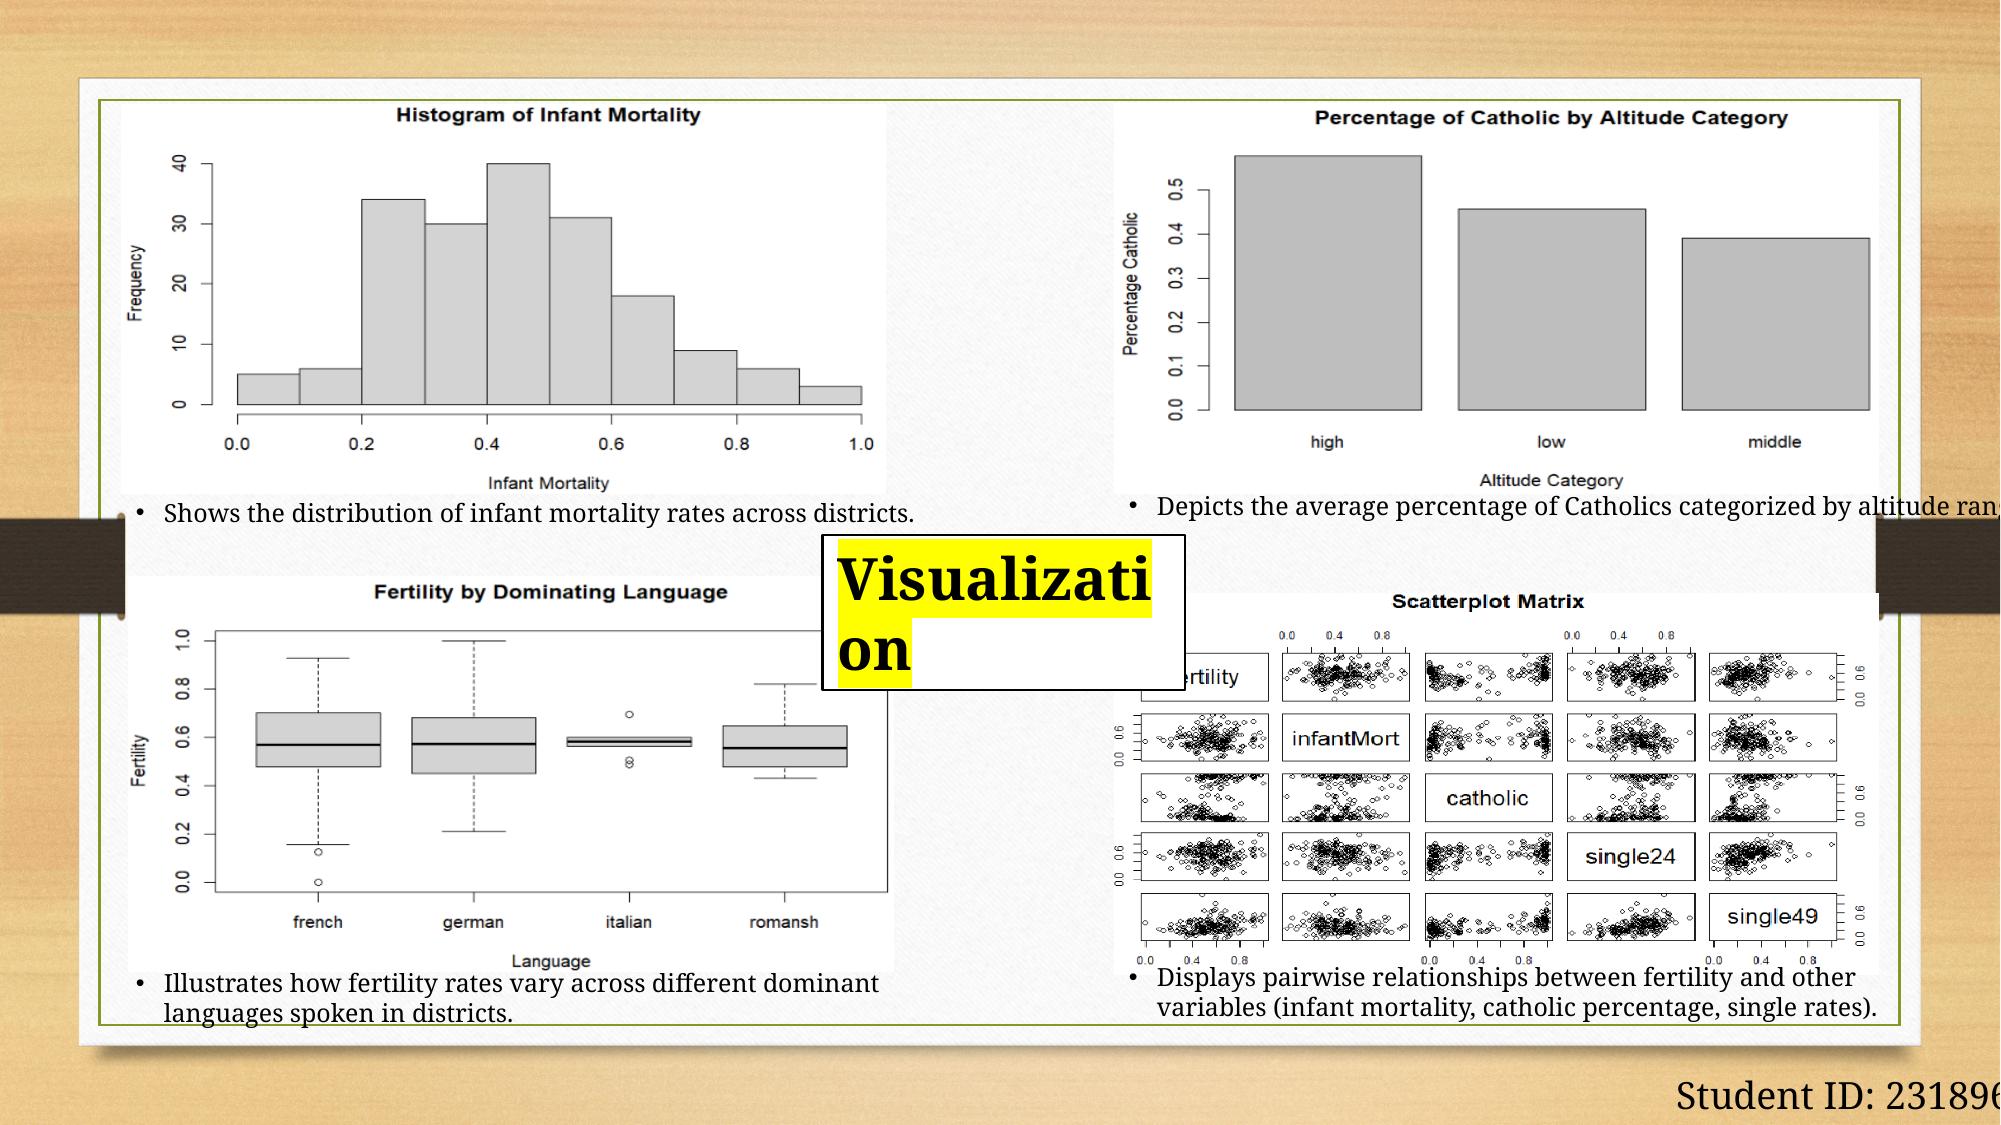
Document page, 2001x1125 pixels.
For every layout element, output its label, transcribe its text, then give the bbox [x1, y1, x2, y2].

picture [0, 0, 2001, 1125]
text_box Displays pairwise relationships between fertility and other variables (infant mortality, catholic percentage, single rates). [1114, 954, 1923, 1029]
text_box Depicts the average percentage of Catholics categorized by altitude ranges. [1114, 482, 2000, 528]
text_box Shows the distribution of infant mortality rates across districts. [121, 489, 1125, 535]
text_box Illustrates how fertility rates vary across different dominant languages spoken in districts. [121, 960, 993, 1036]
text_box Student ID: 23189654 [1661, 1064, 2000, 1125]
text_box Visualization [821, 534, 1186, 691]
